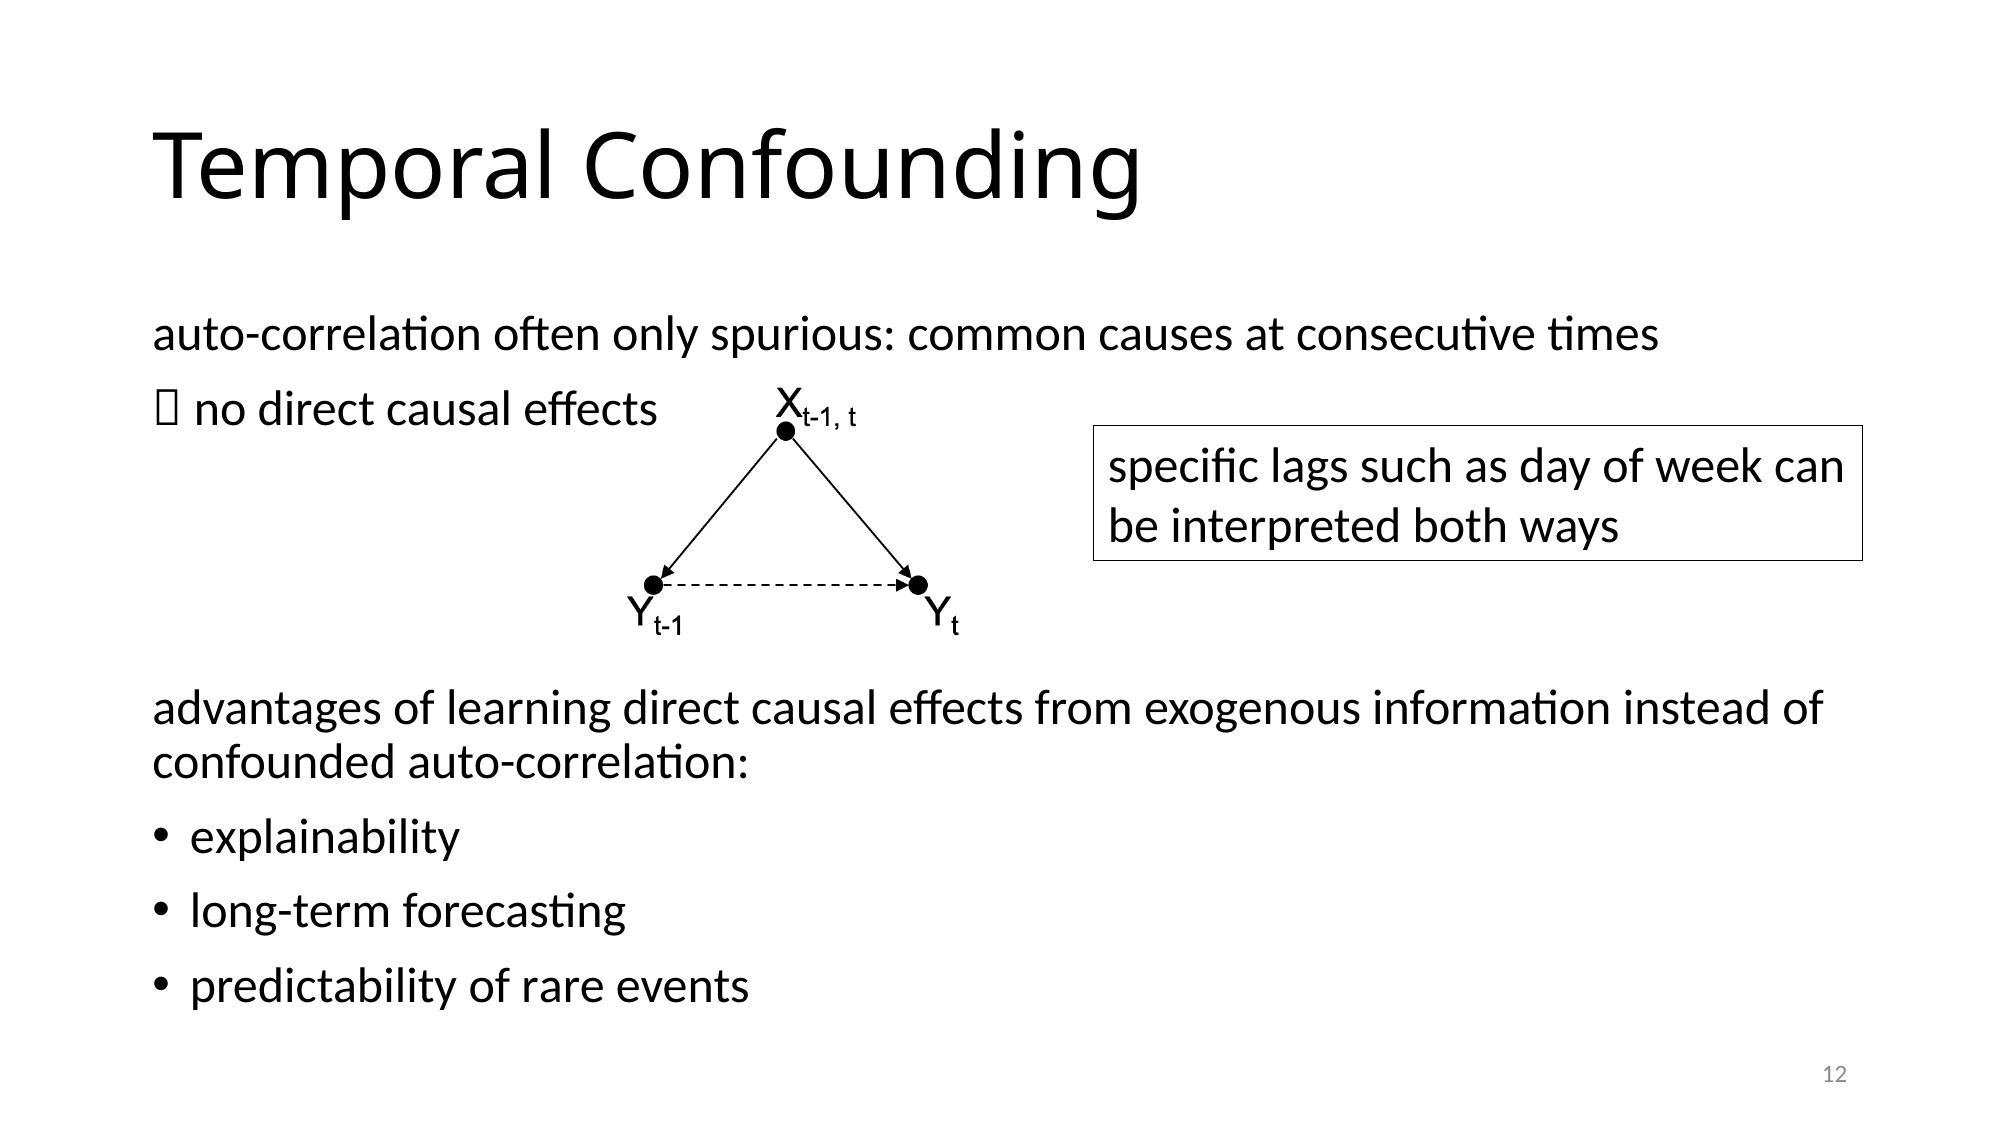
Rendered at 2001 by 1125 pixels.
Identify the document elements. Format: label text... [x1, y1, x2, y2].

list auto-correlation often only spurious: common causes at consecutive times  no direct causal effects advantages of learning direct causal effects from exogenous information instead of confounded auto-correlation: explainability long-term forecasting predictability of rare events [137, 299, 1863, 1043]
slide_number 12 [1412, 1042, 1863, 1103]
picture [603, 364, 975, 657]
title Temporal Confounding [137, 59, 1863, 278]
text_box specific lags such as day of week can be interpreted both ways [1093, 425, 1863, 561]
